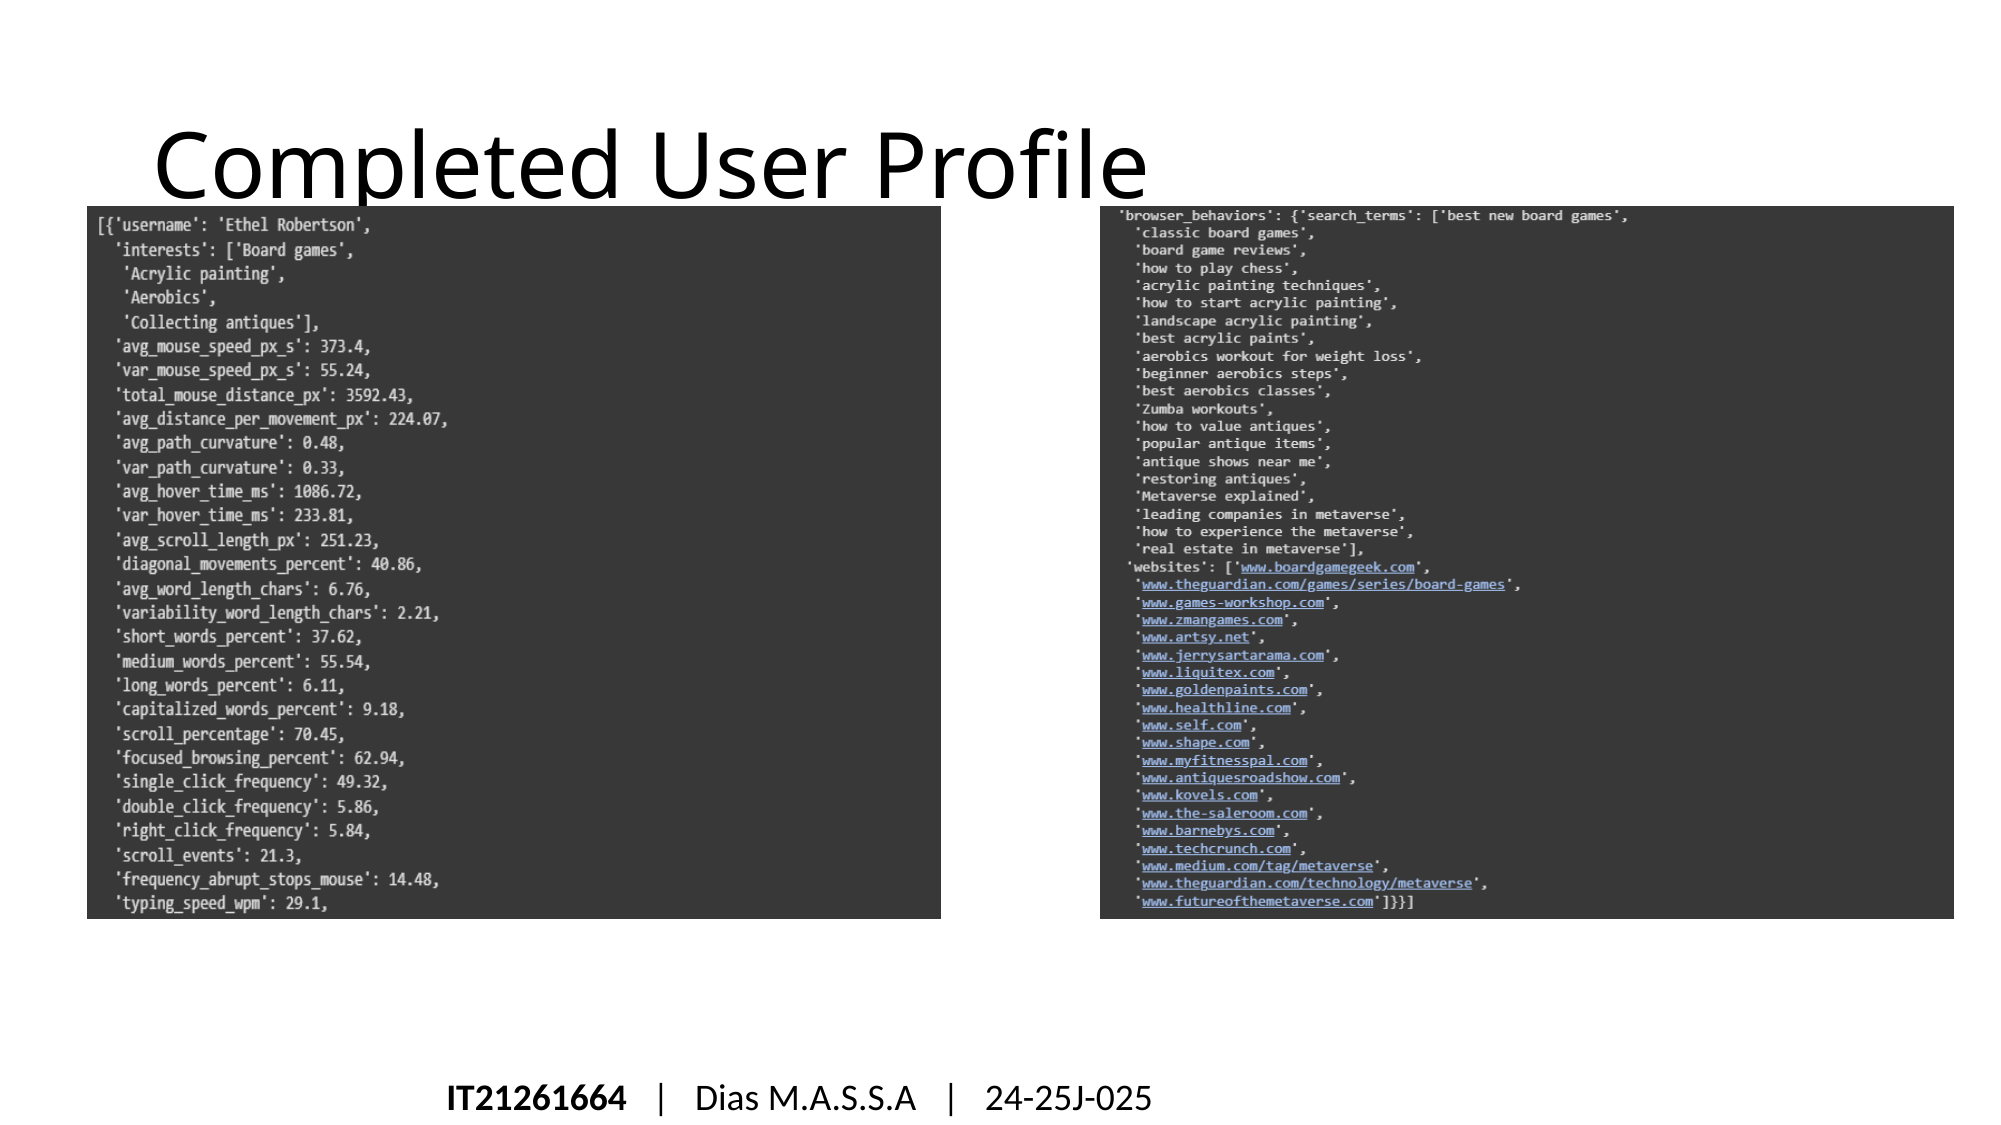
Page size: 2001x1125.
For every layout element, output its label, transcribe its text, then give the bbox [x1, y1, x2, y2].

picture [1099, 206, 1954, 919]
text_box IT21261664 | Dias M.A.S.S.A | 24-25J-025 [431, 1064, 1551, 1125]
picture [87, 206, 941, 919]
title Completed User Profile [137, 59, 1863, 278]
